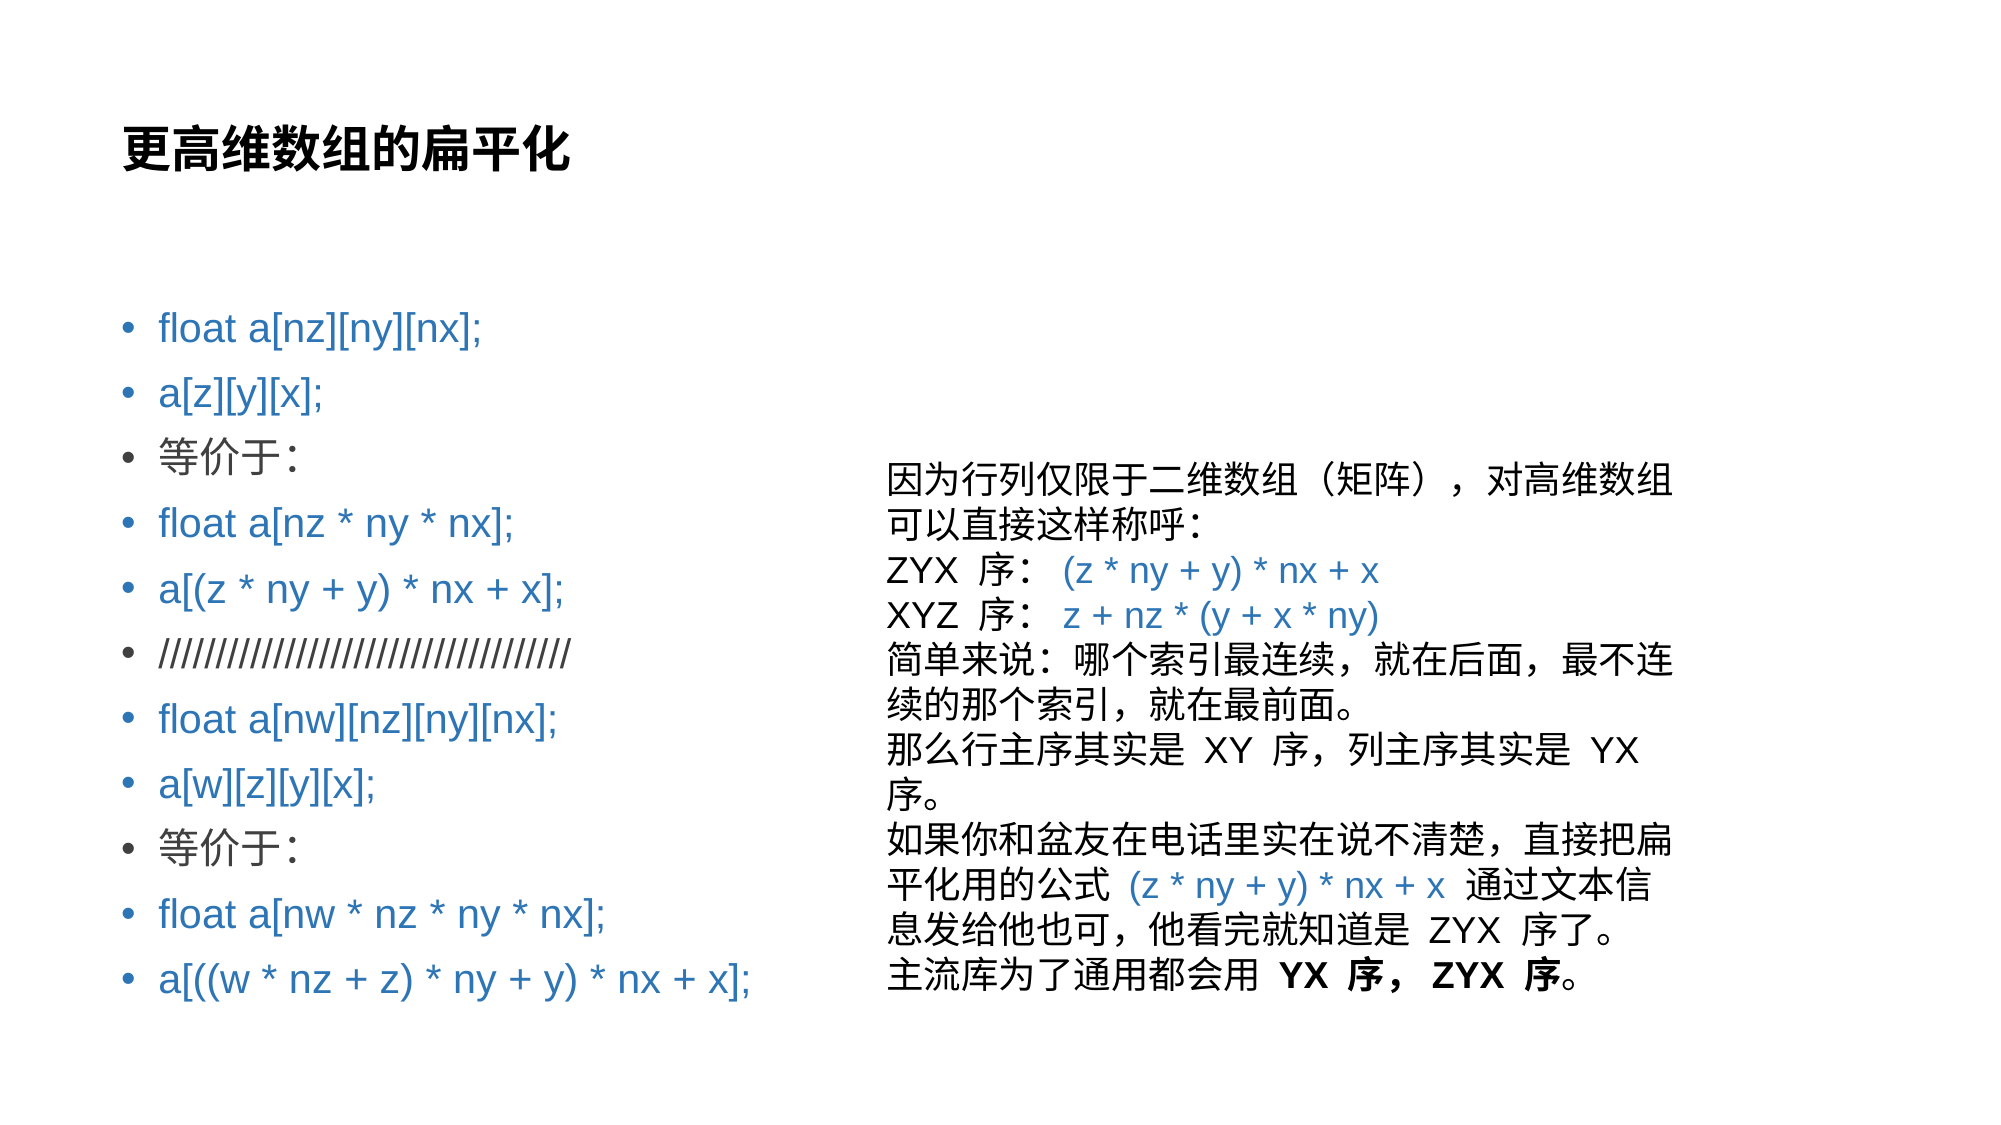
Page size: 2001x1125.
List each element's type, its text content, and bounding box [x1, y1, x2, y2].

text_box 因为行列仅限于二维数组（矩阵），对高维数组可以直接这样称呼： ZYX 序：(z * ny + y) * nx + x XYZ 序：z + nz * (y + x * ny) 简单来说：哪个索引最连续，就在后面，最不连续的那个索引，就在最前面。 那么行主序其实是 XY 序，列主序其实是 YX 序。 如果你和盆友在电话里实在说不清楚，直接把扁平化用的公式 (z * ny + y) * nx + x 通过文本信息发给他也可，他看完就知道是 ZYX 序了。 主流库为了通用都会用 YX 序，ZYX 序。 [871, 448, 1689, 1004]
list float a[nz][ny][nx]; a[z][y][x]; 等价于： float a[nz * ny * nx]; a[(z * ny + y) * nx + x]; //////////////////////////////////// float a[nw][nz][ny][nx]; a[w][z][y][x]; 等价于： float a[nw * nz * ny * nx]; a[((w * nz + z) * ny + y) * nx + x]; [106, 299, 1832, 1014]
title 更高维数组的扁平化 [106, 42, 1832, 260]
